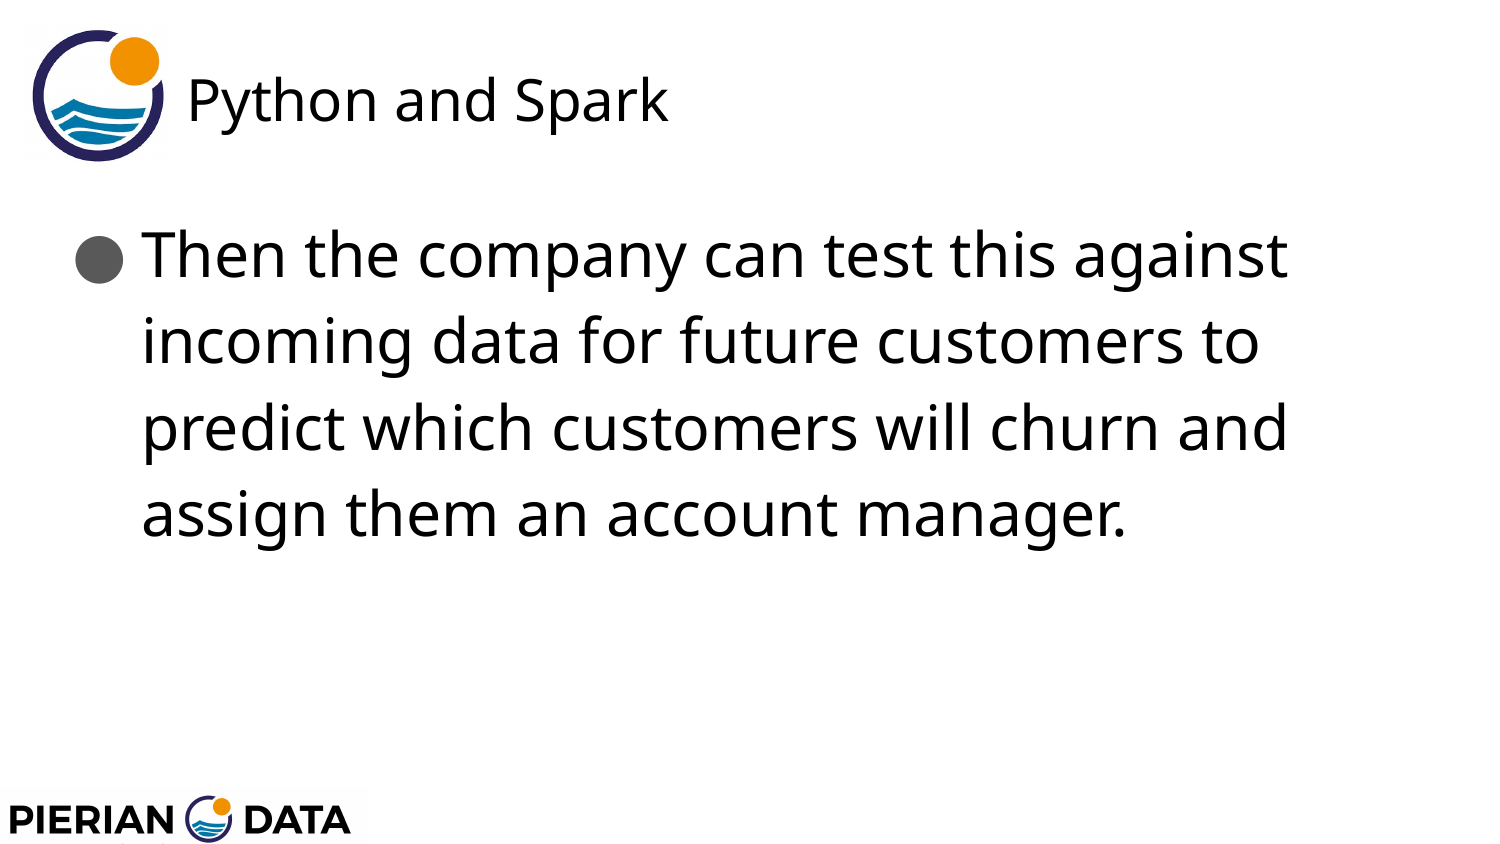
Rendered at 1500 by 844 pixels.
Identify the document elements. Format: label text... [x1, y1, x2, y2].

title Python and Spark [176, 48, 1449, 143]
picture [0, 787, 368, 844]
picture [24, 24, 172, 167]
list Then the company can test this against incoming data for future customers to predict which customers will churn and assign them an account manager. [51, 189, 1449, 750]
